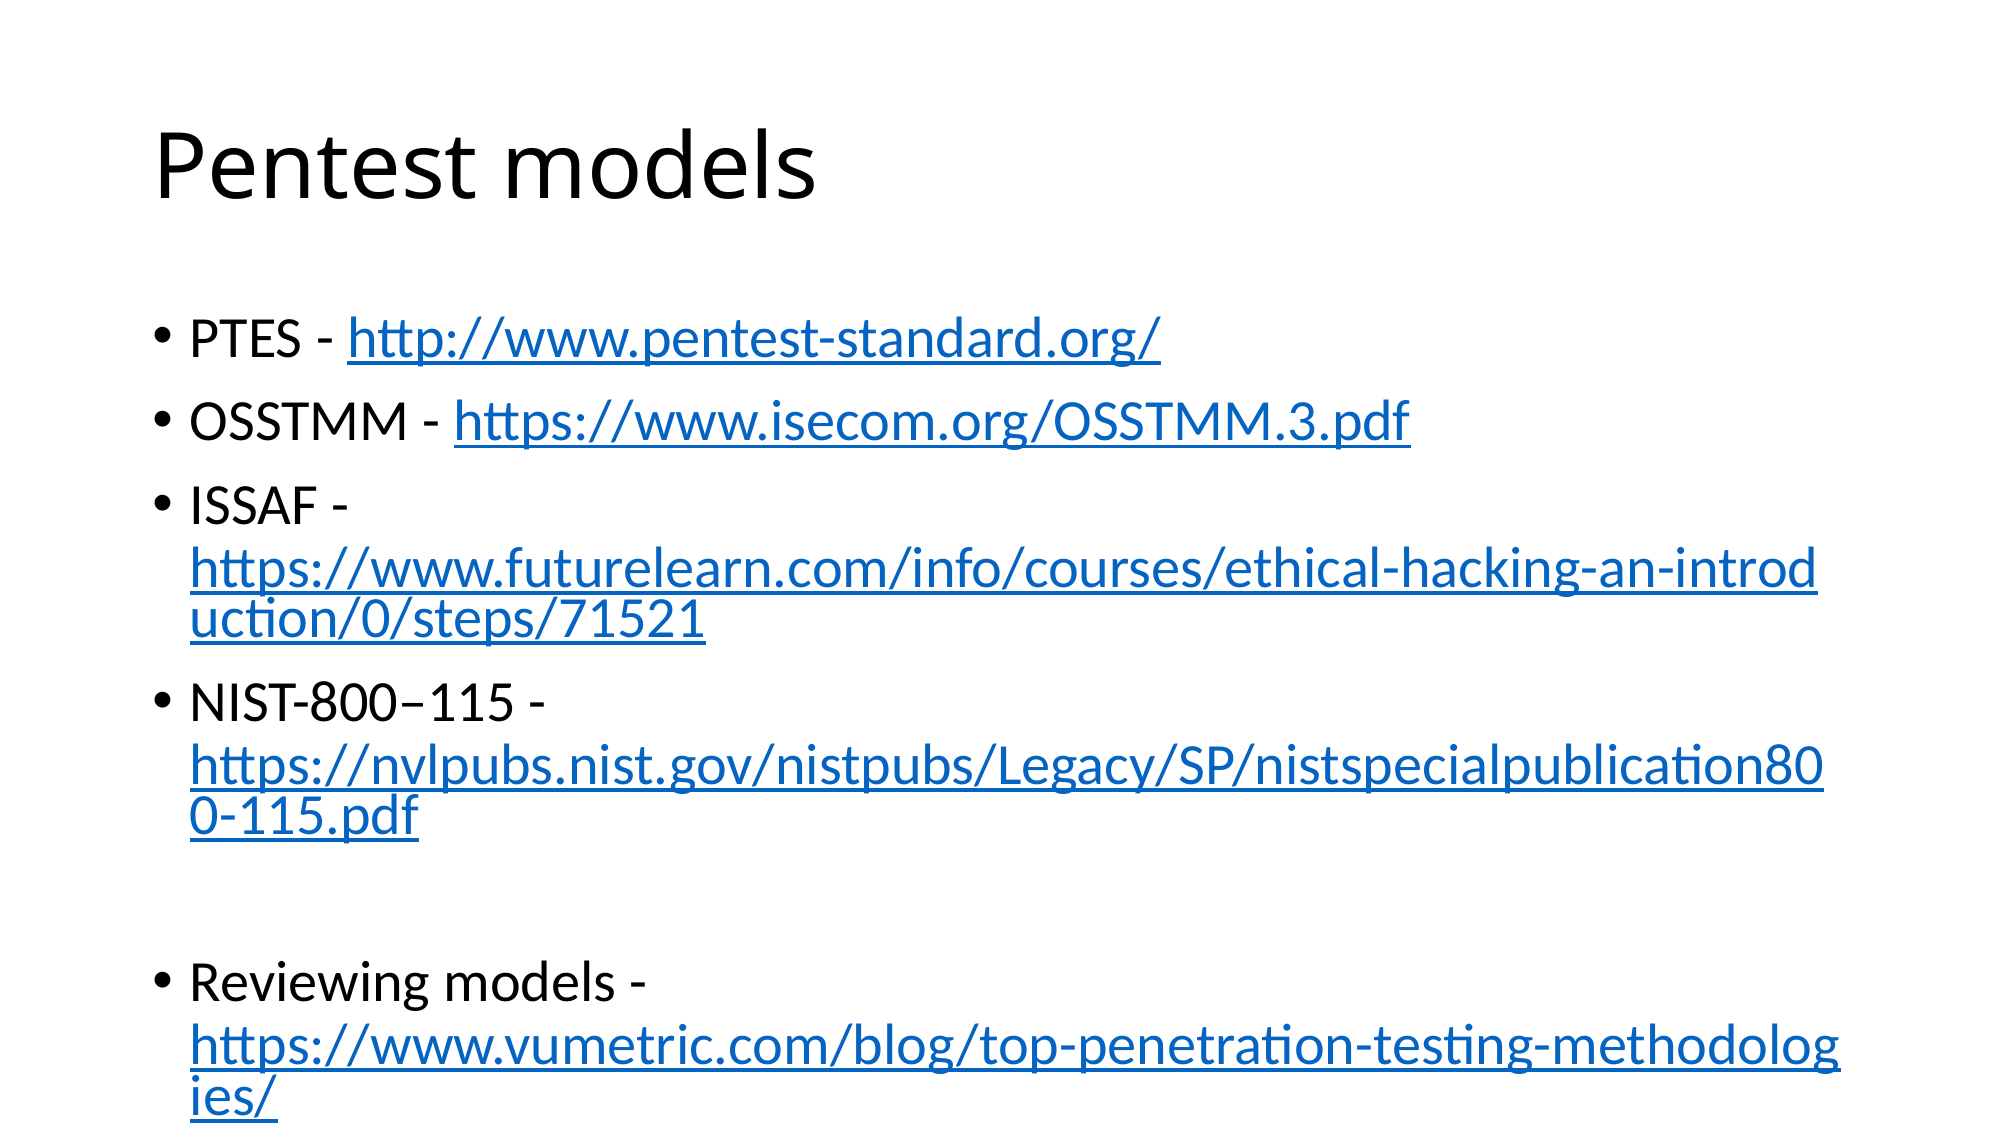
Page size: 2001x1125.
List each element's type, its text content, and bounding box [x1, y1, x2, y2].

title Pentest models [137, 59, 1863, 278]
list PTES - http://www.pentest-standard.org/ OSSTMM - https://www.isecom.org/OSSTMM.3.pdf ISSAF - https://www.futurelearn.com/info/courses/ethical-hacking-an-introduction/0/steps/71521 NIST-800–115 - https://nvlpubs.nist.gov/nistpubs/Legacy/SP/nistspecialpublication800-115.pdf Reviewing models - https://www.vumetric.com/blog/top-penetration-testing-methodologies/ [137, 299, 1863, 1014]
